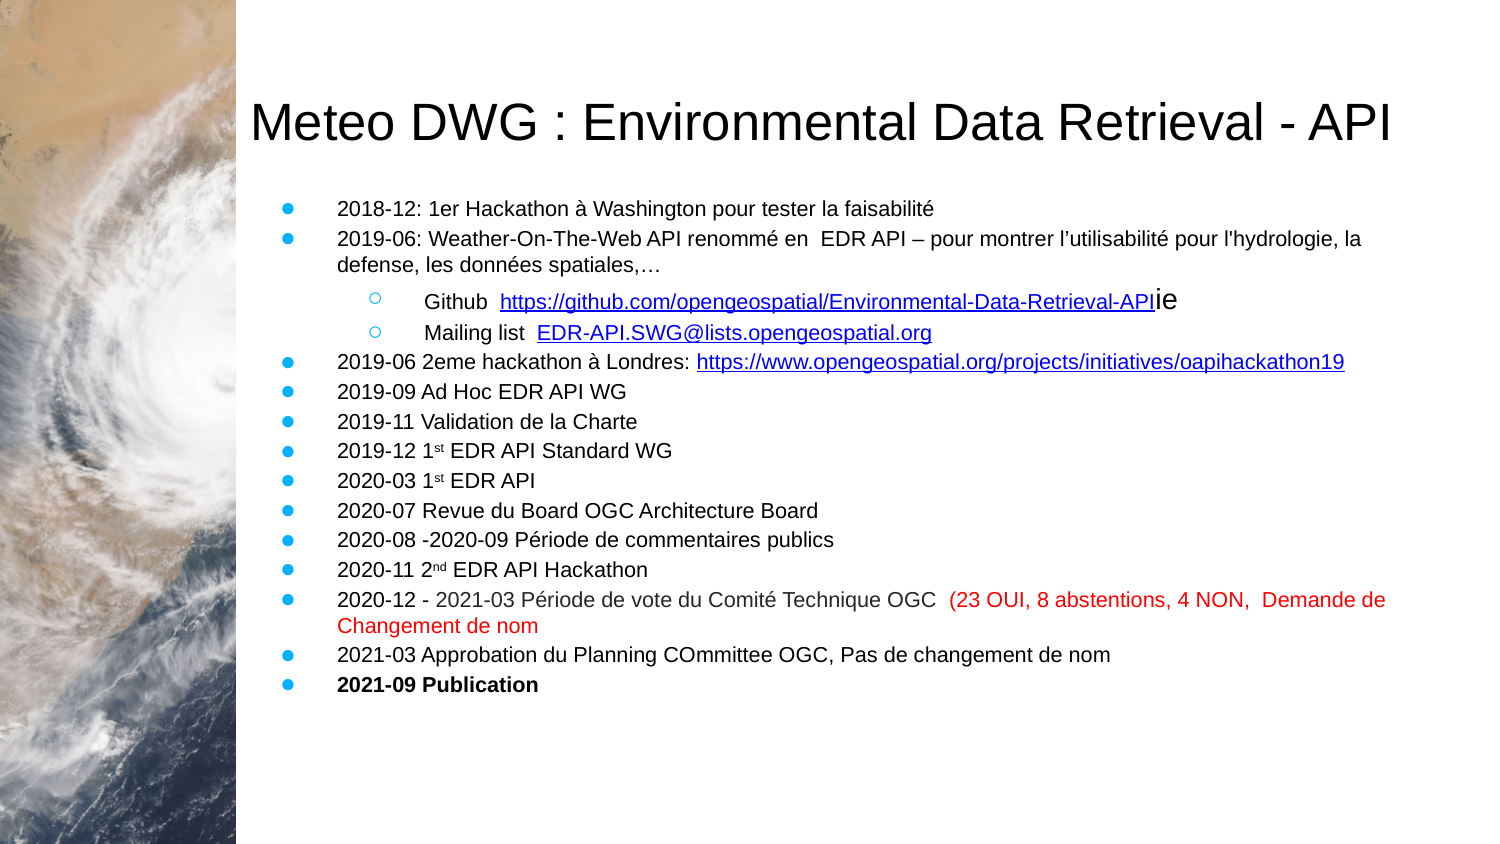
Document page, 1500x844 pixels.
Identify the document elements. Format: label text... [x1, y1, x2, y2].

list 2018-12: 1er Hackathon à Washington pour tester la faisabilité 2019-06: Weather-On-The-Web API renommé en EDR API – pour montrer l’utilisabilité pour l'hydrologie, la defense, les données spatiales,… Github https://github.com/opengeospatial/Environmental-Data-Retrieval-APIie Mailing list EDR-API.SWG@lists.opengeospatial.org 2019-06 2eme hackathon à Londres: https://www.opengeospatial.org/projects/initiatives/oapihackathon19 2019-09 Ad Hoc EDR API WG 2019-11 Validation de la Charte 2019-12 1st EDR API Standard WG 2020-03 1st EDR API 2020-07 Revue du Board OGC Architecture Board 2020-08 -2020-09 Période de commentaires publics 2020-11 2nd EDR API Hackathon 2020-12 - 2021-03 Période de vote du Comité Technique OGC (23 OUI, 8 abstentions, 4 NON, Demande de Changement de nom 2021-03 Approbation du Planning COmmittee OGC, Pas de changement de nom 2021-09 Publication [240, 166, 1449, 728]
picture [0, 0, 236, 844]
title Meteo DWG : Environmental Data Retrieval - API [240, 72, 1449, 166]
